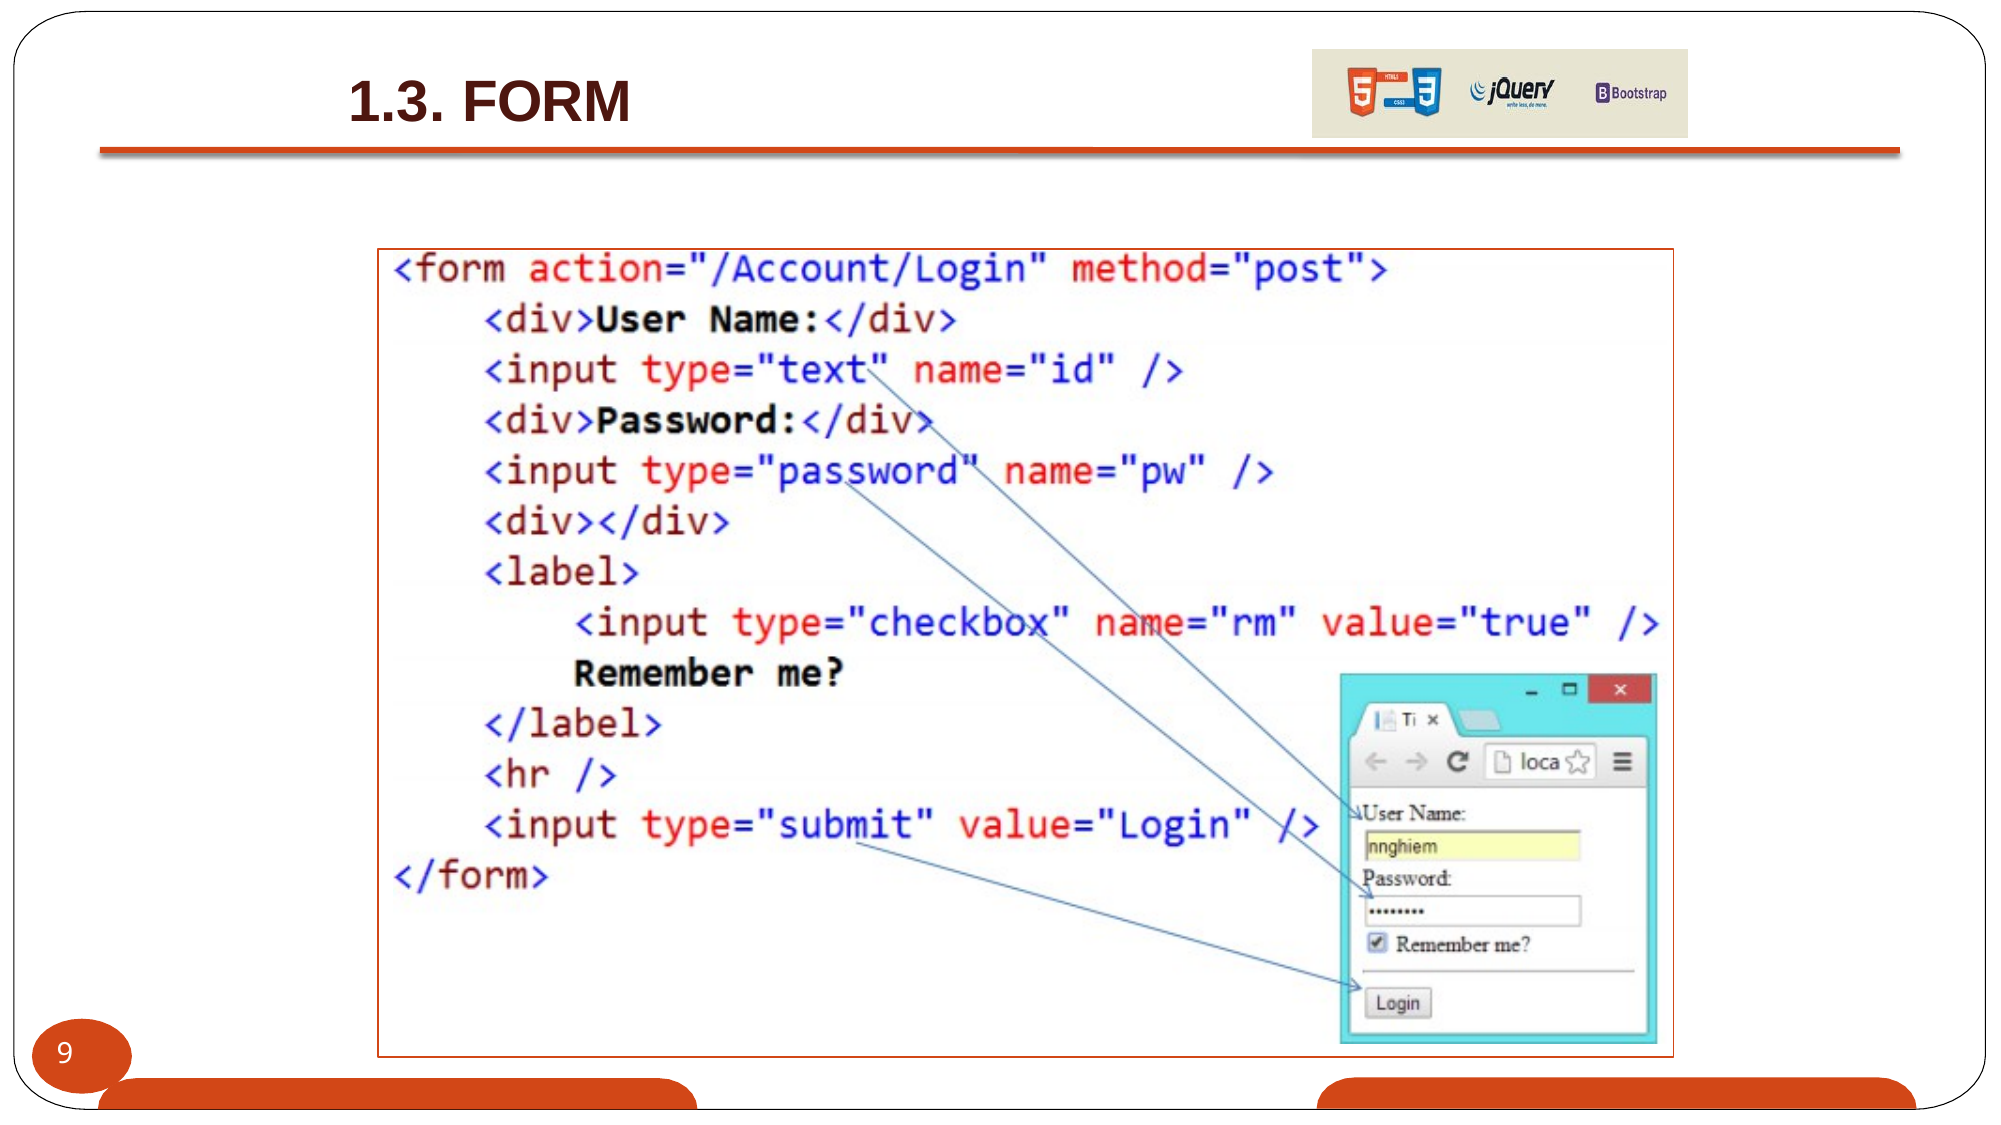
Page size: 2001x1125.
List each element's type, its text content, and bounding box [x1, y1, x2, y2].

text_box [259, 10, 1740, 1111]
title 1.3. FORM [1745, 60, 2000, 251]
slide_number 9 [50, 1039, 116, 1125]
picture [1312, 49, 1688, 138]
picture [93, 145, 259, 163]
